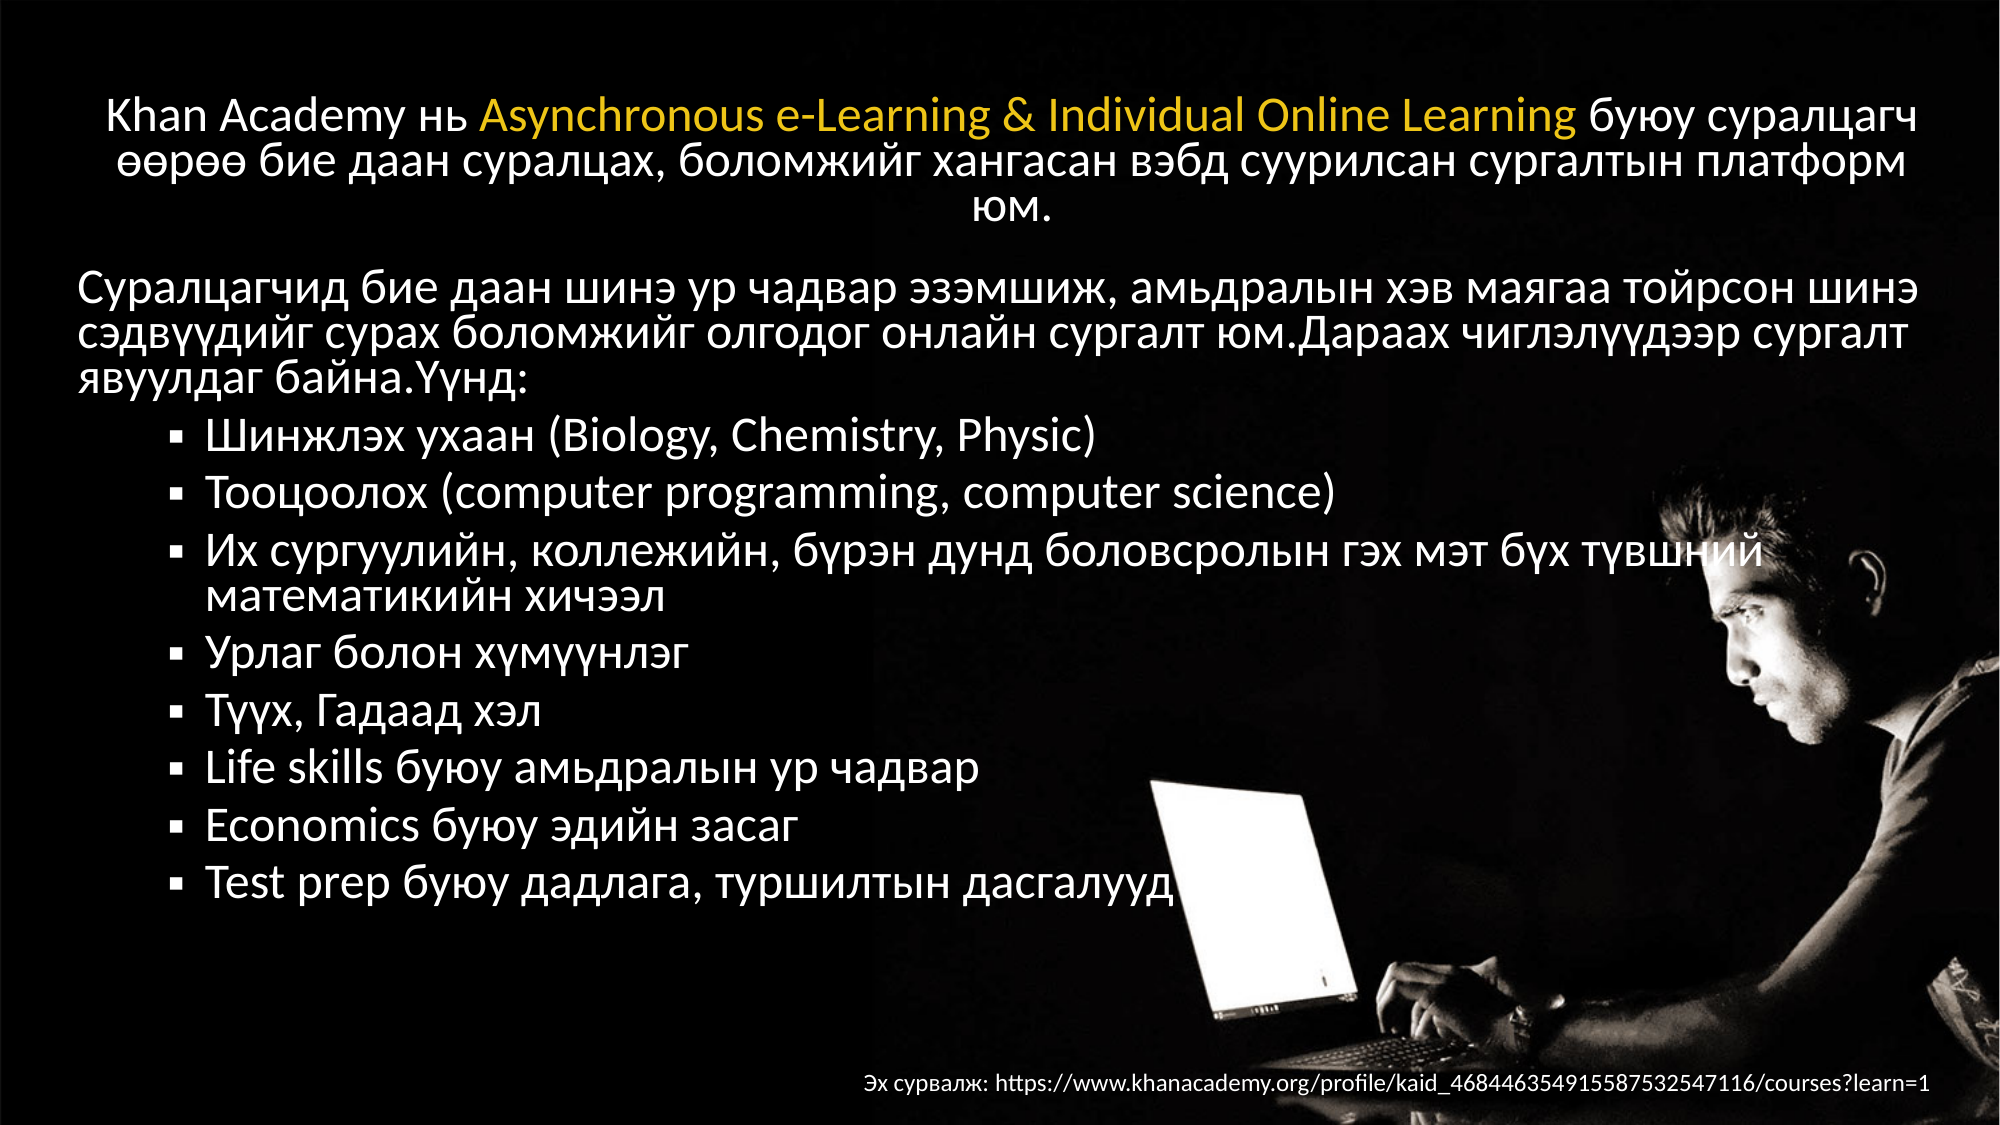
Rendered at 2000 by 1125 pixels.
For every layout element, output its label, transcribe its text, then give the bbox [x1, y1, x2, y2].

picture [0, 0, 2000, 1125]
text_box Эх сурвалж: https://www.khanacademy.org/profile/kaid_468446354915587532547116/courses?learn=1 [848, 1062, 1999, 1105]
text_box Khan Academy нь Asynchronous e-Learning & Individual Online Learning буюу суралцагч өөрөө бие даан суралцах, боломжийг хангасан вэбд суурилсан сургалтын платформ юм. Суралцагчид бие даан шинэ ур чадвар эзэмшиж, амьдралын хэв маягаа тойрсон шинэ сэдвүүдийг сурах боломжийг олгодог онлайн сургалт юм.Дараах чиглэлүүдээр сургалт явуулдаг байна.Үүнд: Шинжлэх ухаан (Biology, Chemistry, Physic) Тооцоолох (computer programming, computer science) Их сургуулийн, коллежийн, бүрэн дунд боловсролын гэх мэт бүх түвшний математикийн хичээл Урлаг болон хүмүүнлэг Түүх, Гадаад хэл Life skills буюу амьдралын ур чадвар Economics буюу эдийн засаг Test prep буюу дадлага, туршилтын дасгалууд [62, 87, 1963, 1038]
